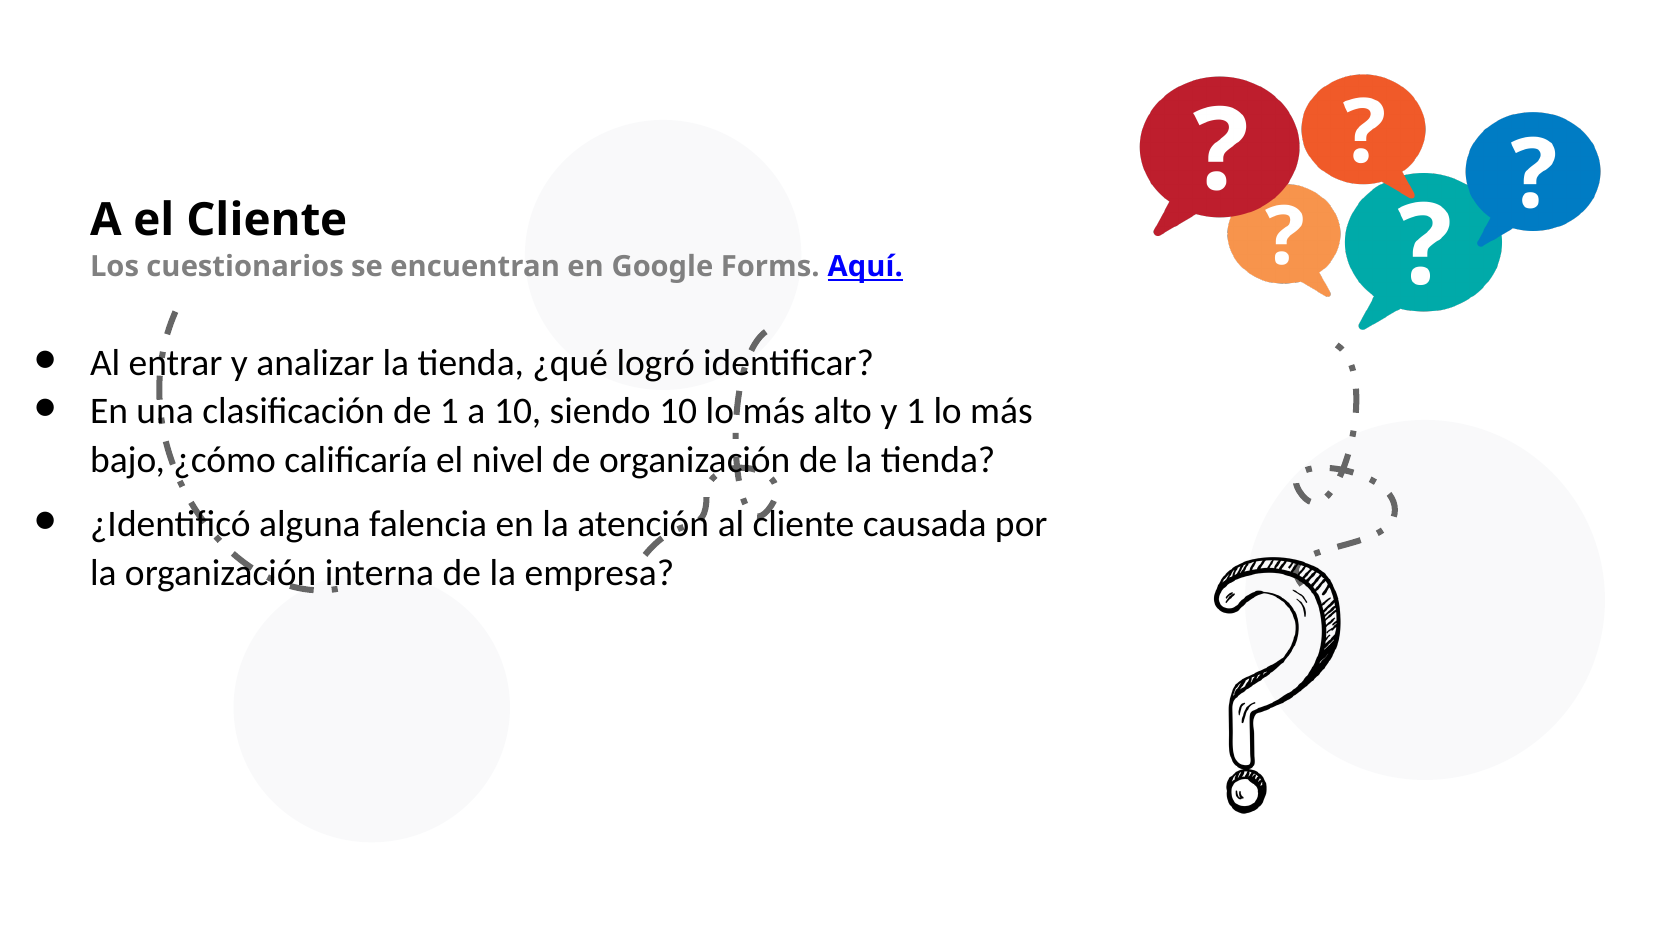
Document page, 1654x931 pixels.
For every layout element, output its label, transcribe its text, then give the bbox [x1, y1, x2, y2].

text_box A el Cliente Los cuestionarios se encuentran en Google Forms. Aquí. Al entrar y analizar la tienda, ¿qué logró identificar? En una clasificación de 1 a 10, siendo 10 lo más alto y 1 lo más bajo, ¿cómo calificaría el nivel de organización de la tienda? ¿Identificó alguna falencia en la atención al cliente causada por la organización interna de la empresa? [0, 170, 1079, 608]
picture [1136, 544, 1417, 825]
picture [1136, 58, 1608, 339]
